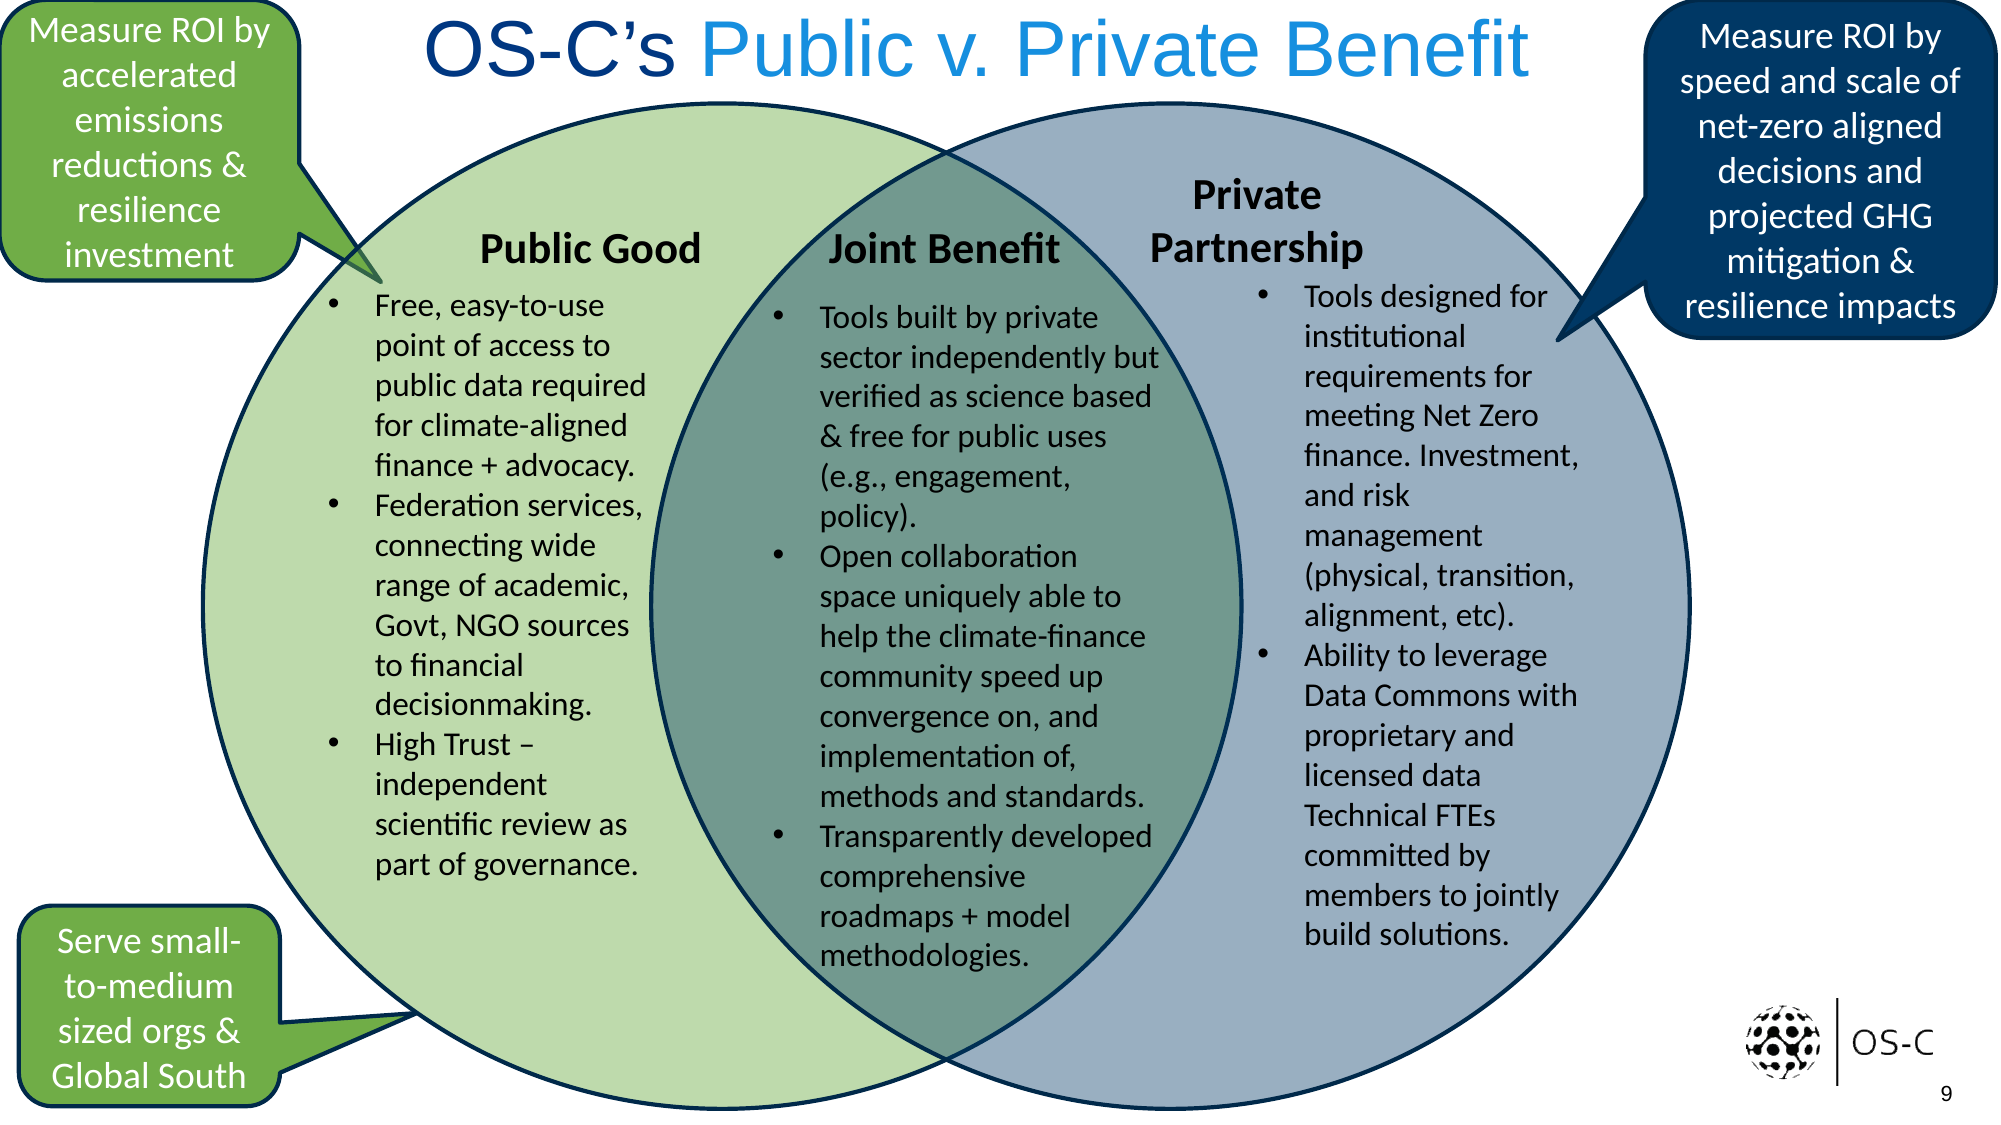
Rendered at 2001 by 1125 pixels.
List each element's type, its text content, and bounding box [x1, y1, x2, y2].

text_box [1596, 317, 1692, 898]
text_box Tools built by private sector independently but verified as science based & free for public uses (e.g., engagement, policy). Open collaboration space uniquely able to help the climate-finance community speed up convergence on, and implementation of, methods and standards. Transparently developed comprehensive roadmaps + model methodologies. [757, 287, 1178, 1061]
text_box Serve small-to-medium sized orgs & Global South [16, 903, 416, 1109]
text_box Free, easy-to-use point of access to public data required for climate-aligned finance + advocacy. Federation services, connecting wide range of academic, Govt, NGO sources to financial decisionmaking. High Trust – independent scientific review as part of governance. [313, 276, 666, 890]
text_box [666, 298, 757, 914]
text_box Measure ROI by speed and scale of net-zero aligned decisions and projected GHG mitigation & resilience impacts [1555, 113, 1998, 343]
text_box 9 [1925, 1072, 2000, 1114]
text_box Public Good [465, 211, 754, 280]
text_box [327, 113, 946, 474]
picture [1746, 998, 1933, 1086]
text_box Tools designed for institutional requirements for meeting Net Zero finance. Investment, and risk management (physical, transition, alignment, etc). Ability to leverage Data Commons with proprietary and licensed data Technical FTEs committed by members to jointly build solutions. [1242, 266, 1596, 960]
text_box Joint Benefit [800, 211, 1090, 280]
text_box [766, 113, 1556, 1111]
text_box Private Partnership [1113, 157, 1402, 280]
text_box Measure ROI by accelerated emissions reductions & resilience investment [0, 0, 358, 283]
text_box [200, 293, 946, 1111]
text_box OS-C’s Public v. Private Benefit [403, 0, 2000, 113]
